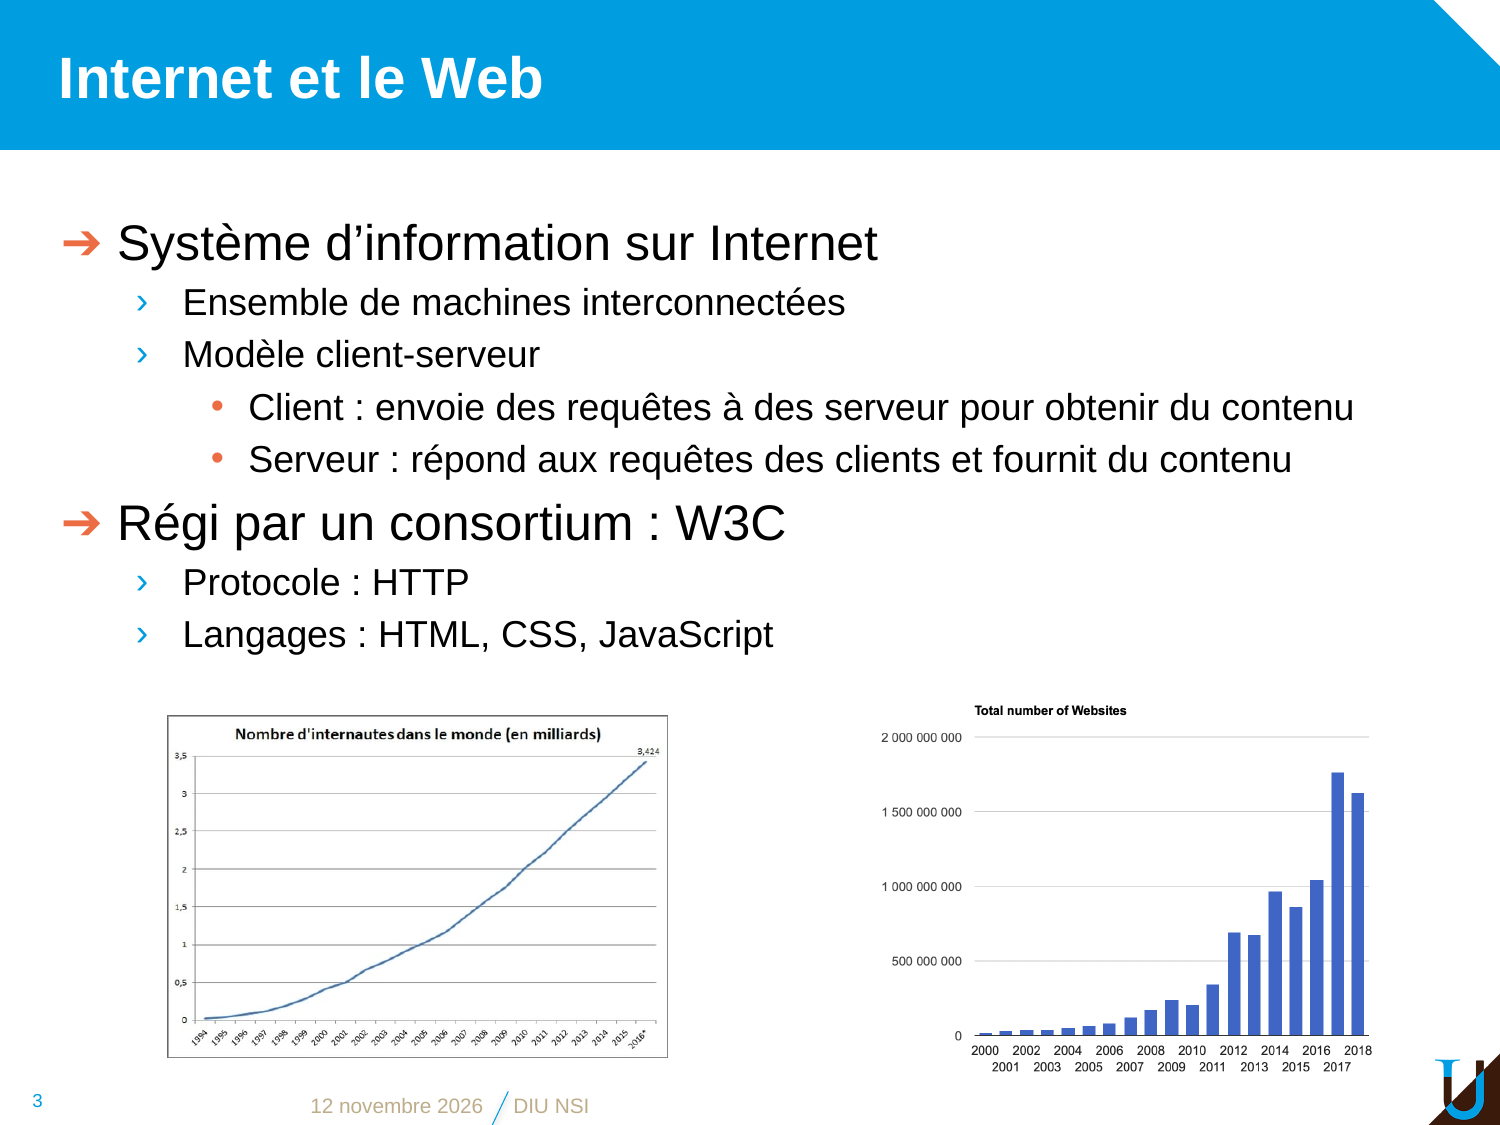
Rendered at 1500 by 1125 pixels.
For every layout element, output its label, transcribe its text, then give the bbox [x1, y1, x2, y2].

picture [1425, 1050, 1500, 1125]
picture [862, 686, 1380, 1087]
slide_number 3 [0, 1074, 75, 1125]
footer DIU NSI [498, 1091, 1362, 1125]
title Internet et le Web [0, 0, 1425, 150]
slide_number 6 juin 2019 [147, 1091, 498, 1125]
picture [167, 715, 668, 1058]
list Système d’information sur Internet Ensemble de machines interconnectées Modèle client-serveur Client : envoie des requêtes à des serveur pour obtenir du contenu Serveur : répond aux requêtes des clients et fournit du contenu Régi par un consortium : W3C Protocole : HTTP Langages : HTML, CSS, JavaScript [45, 202, 1464, 1005]
